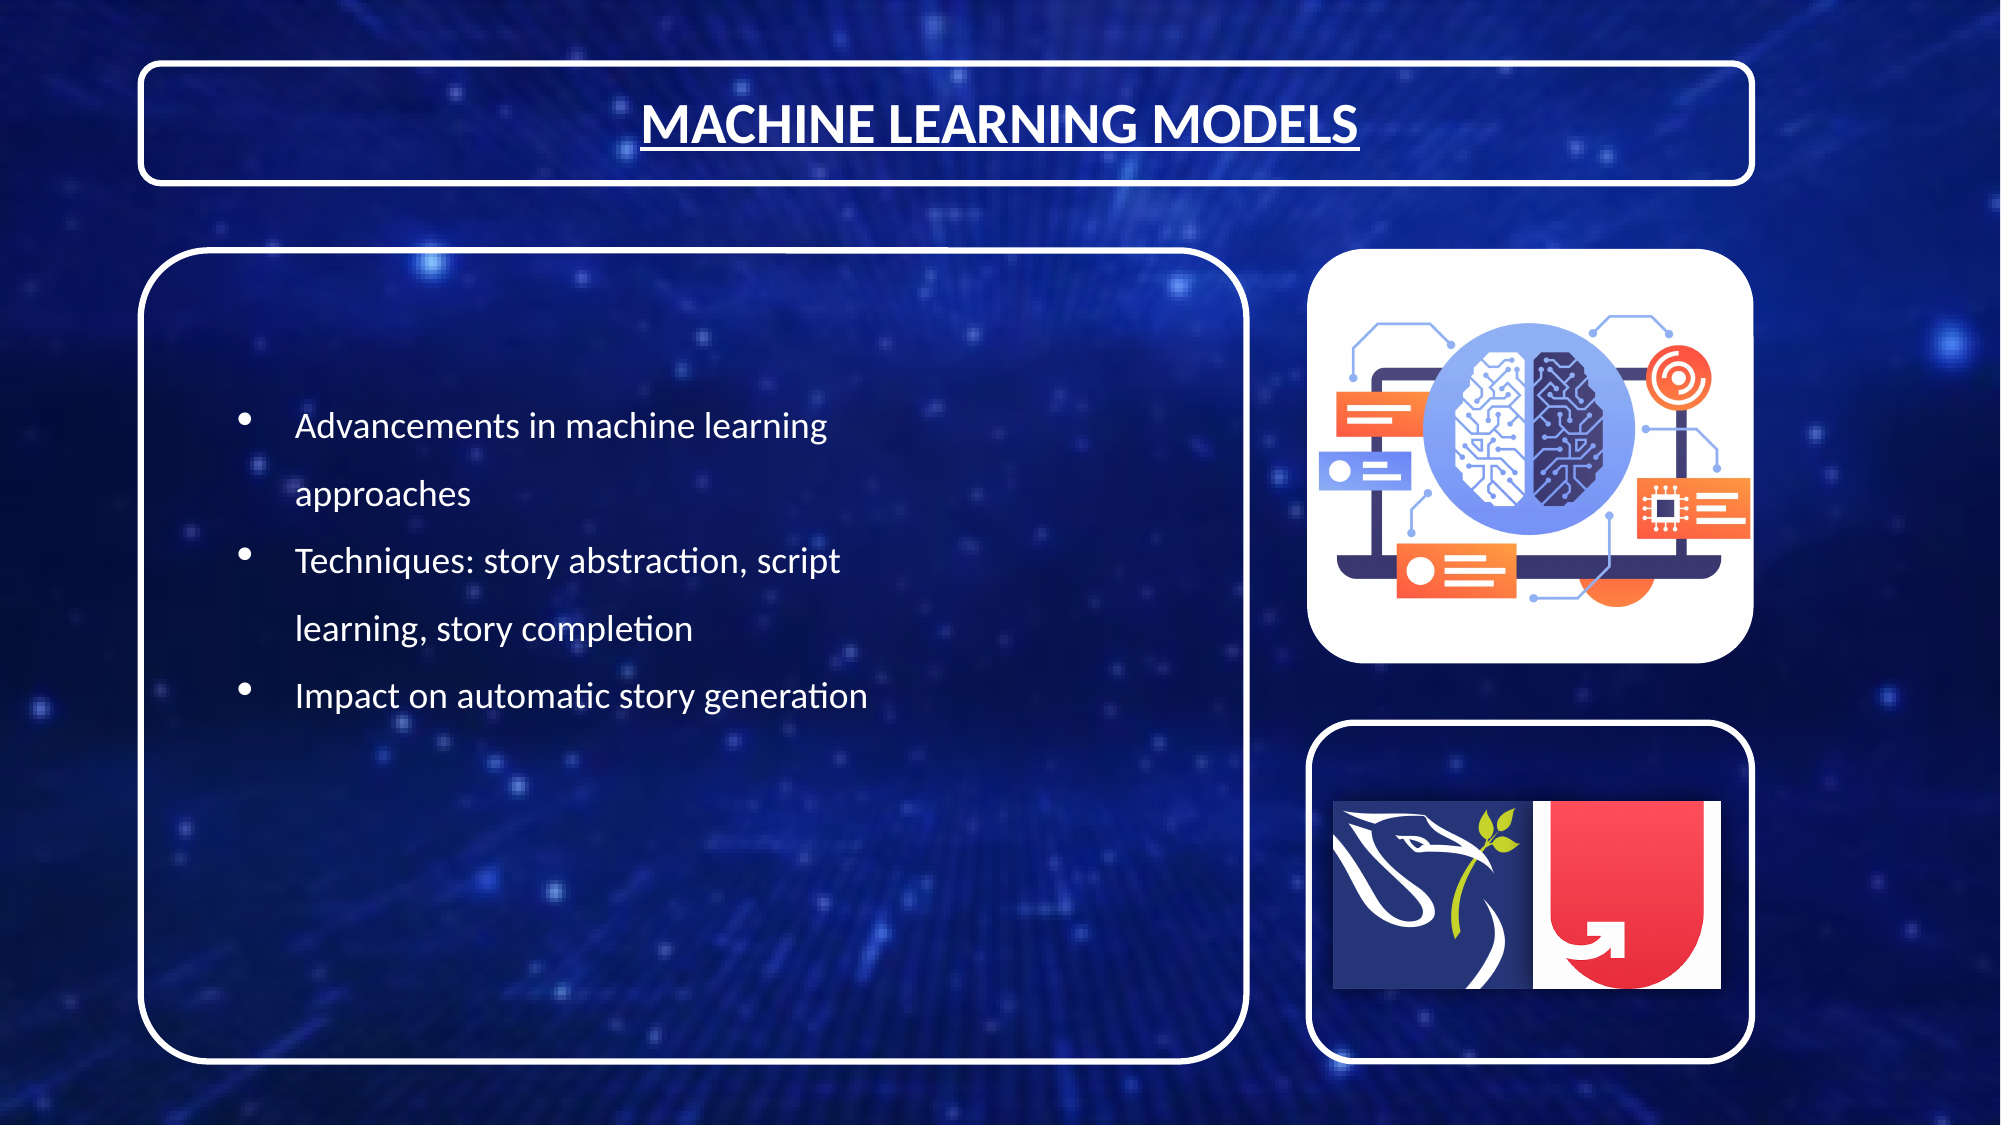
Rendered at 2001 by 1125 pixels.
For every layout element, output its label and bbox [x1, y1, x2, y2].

text_box [139, 248, 1248, 1064]
picture [0, 0, 2001, 1125]
text_box [1307, 721, 1754, 1063]
text_box [1307, 248, 1754, 664]
text_box [139, 61, 1754, 185]
